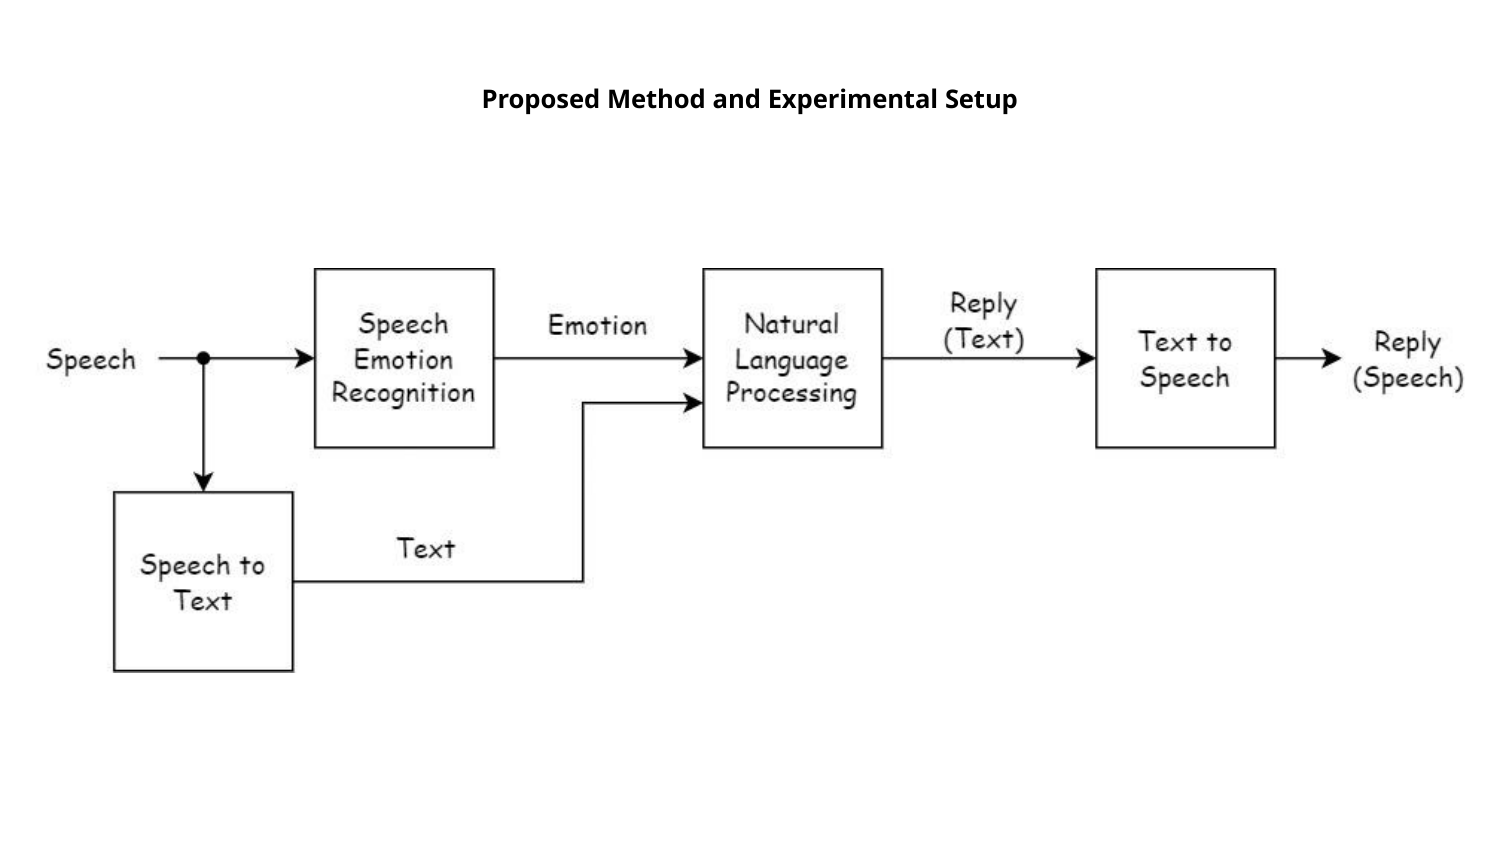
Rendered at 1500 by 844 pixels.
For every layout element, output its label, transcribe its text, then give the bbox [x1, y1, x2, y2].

picture [24, 267, 1476, 673]
title Proposed Method and Experimental Setup [75, 67, 1425, 129]
